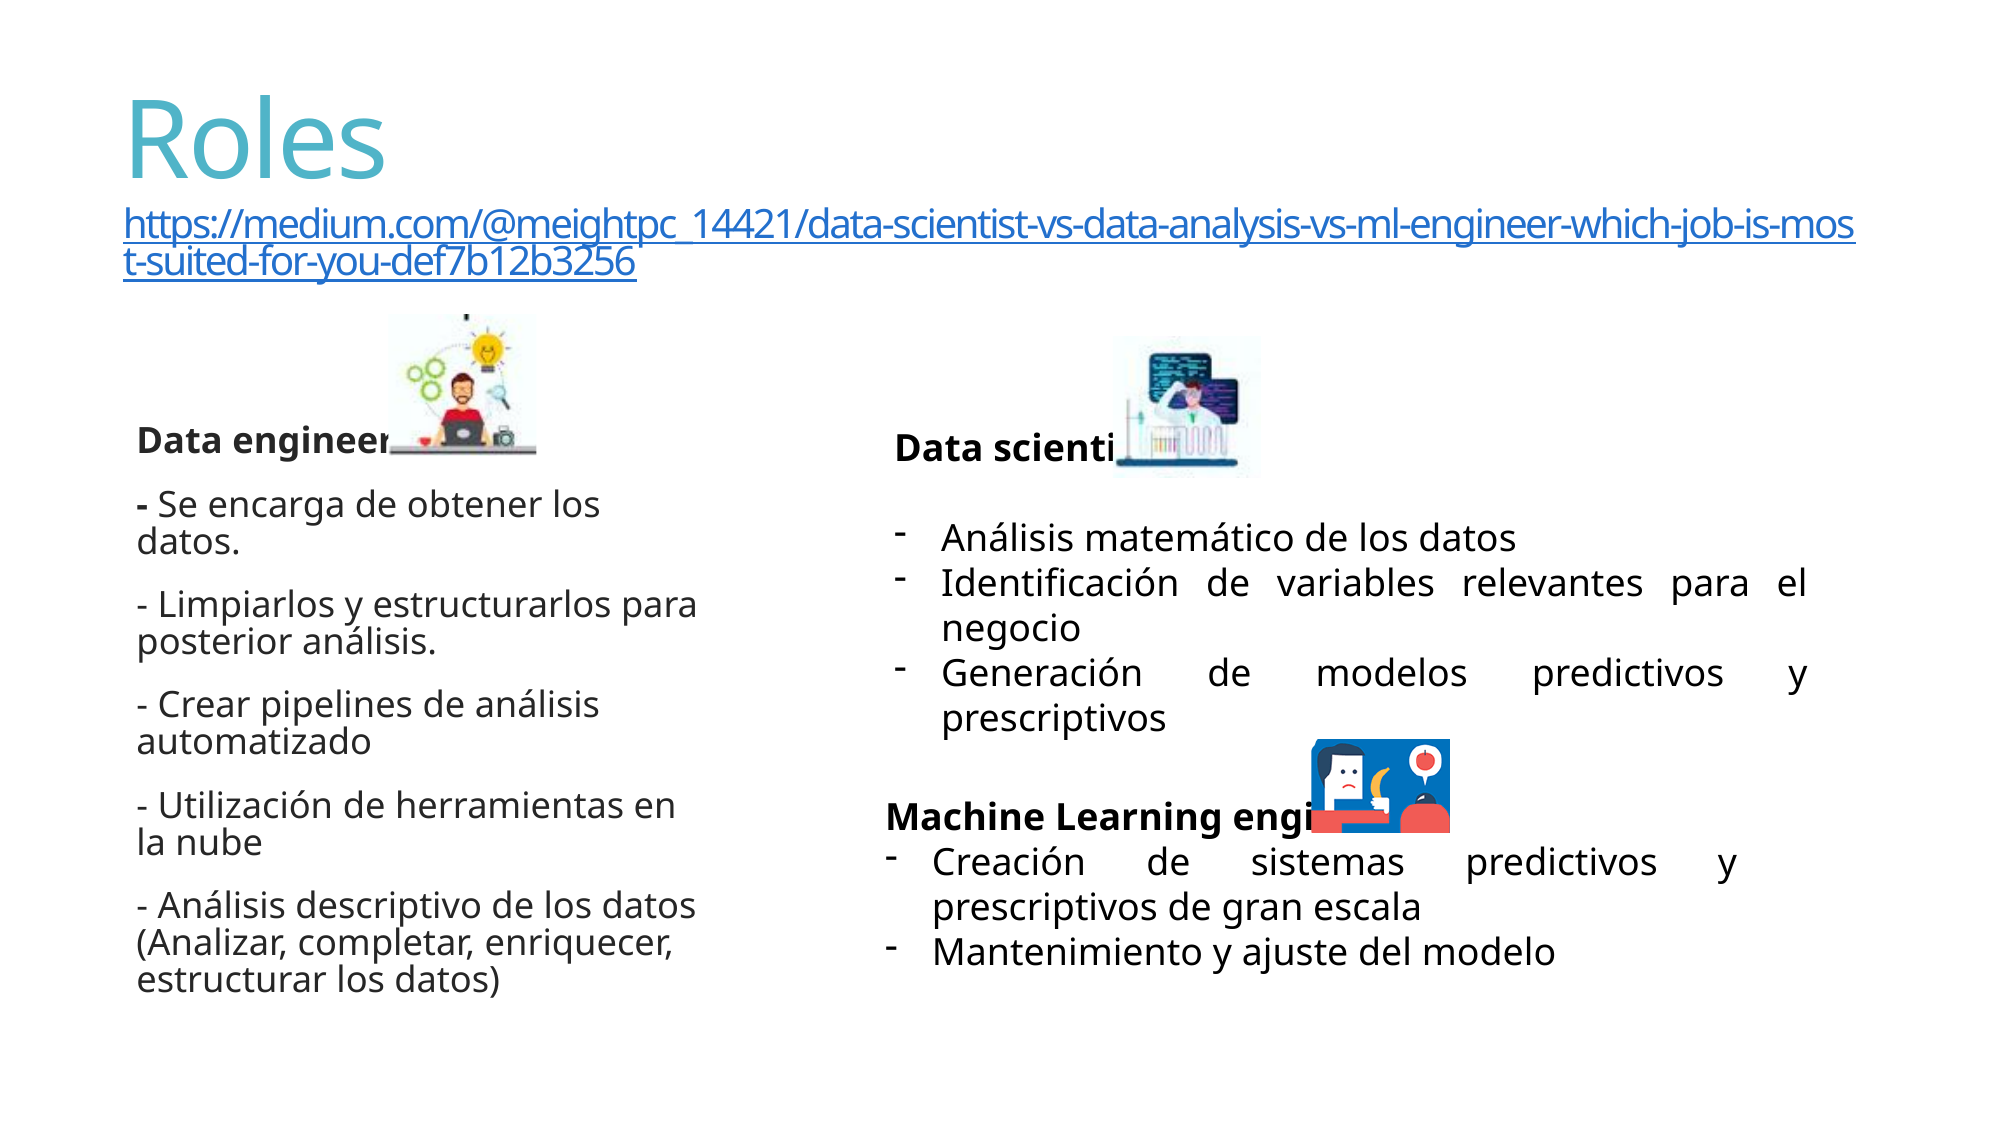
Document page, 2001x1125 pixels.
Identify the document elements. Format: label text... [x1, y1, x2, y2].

picture [1311, 738, 1451, 833]
picture [1112, 336, 1262, 478]
picture [388, 314, 537, 456]
text_box Data scientist Análisis matemático de los datos Identificación de variables relevantes para el negocio Generación de modelos predictivos y prescriptivos [879, 416, 1823, 747]
text_box Machine Learning engineer Creación de sistemas predictivos y prescriptivos de gran escala Mantenimiento y ajuste del modelo [870, 785, 1753, 981]
list Data engineer - Se encarga de obtener los datos. - Limpiarlos y estructurarlos para posterior análisis. - Crear pipelines de análisis automatizado - Utilización de herramientas en la nube - Análisis descriptivo de los datos (Analizar, completar, enriquecer, estructurar los datos) [106, 416, 715, 1035]
title Roles https://medium.com/@meightpc_14421/data-scientist-vs-data-analysis-vs-ml-engineer-which-job-is-most-suited-for-you-def7b12b3256 [107, 81, 1875, 354]
